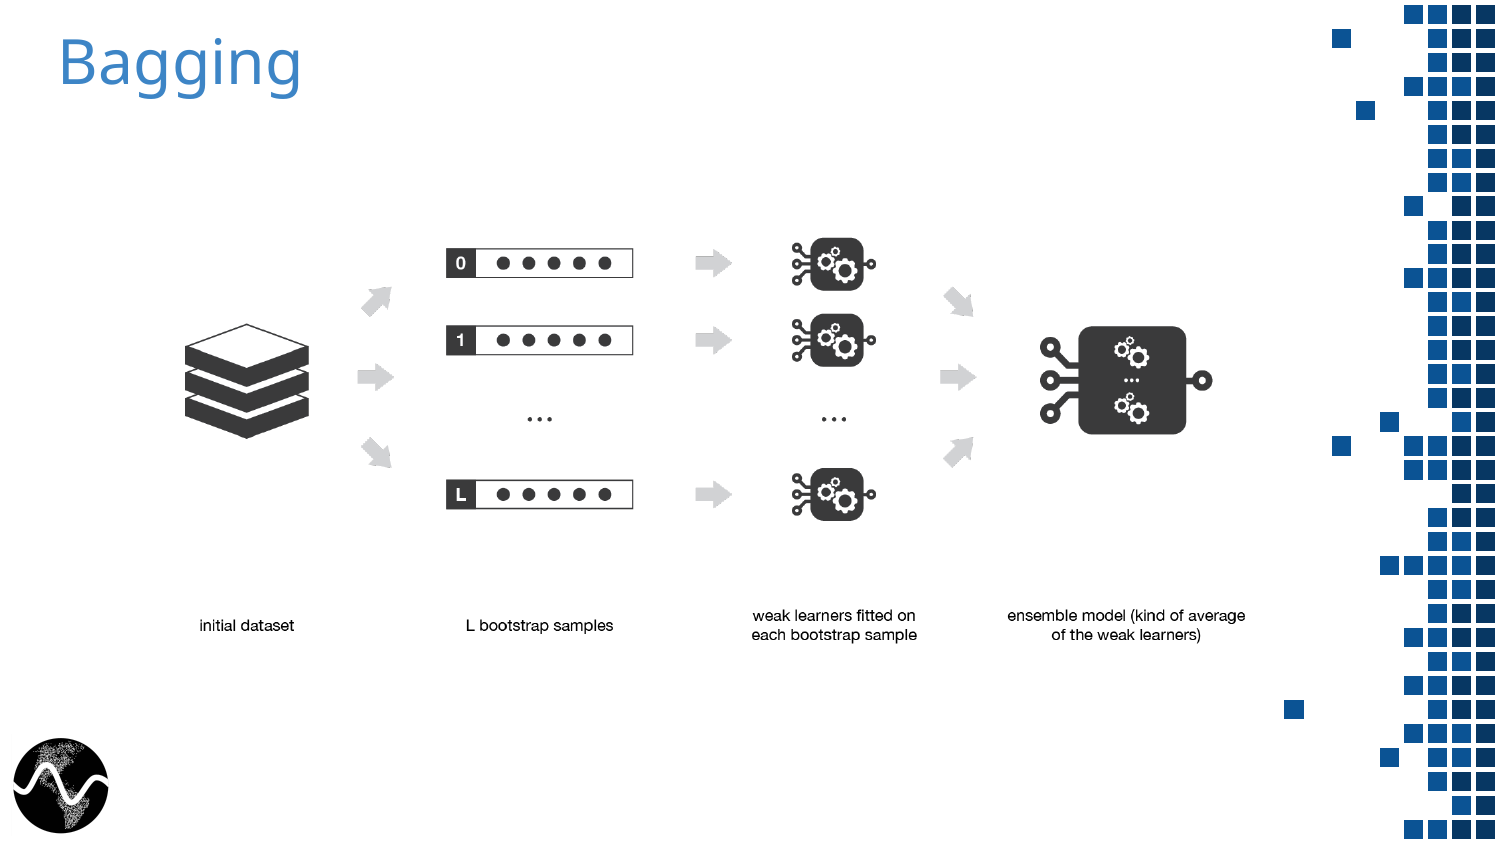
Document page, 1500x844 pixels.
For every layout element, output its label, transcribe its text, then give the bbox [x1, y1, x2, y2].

picture [10, 734, 112, 836]
title Bagging [42, 20, 1152, 112]
picture [99, 179, 1315, 693]
